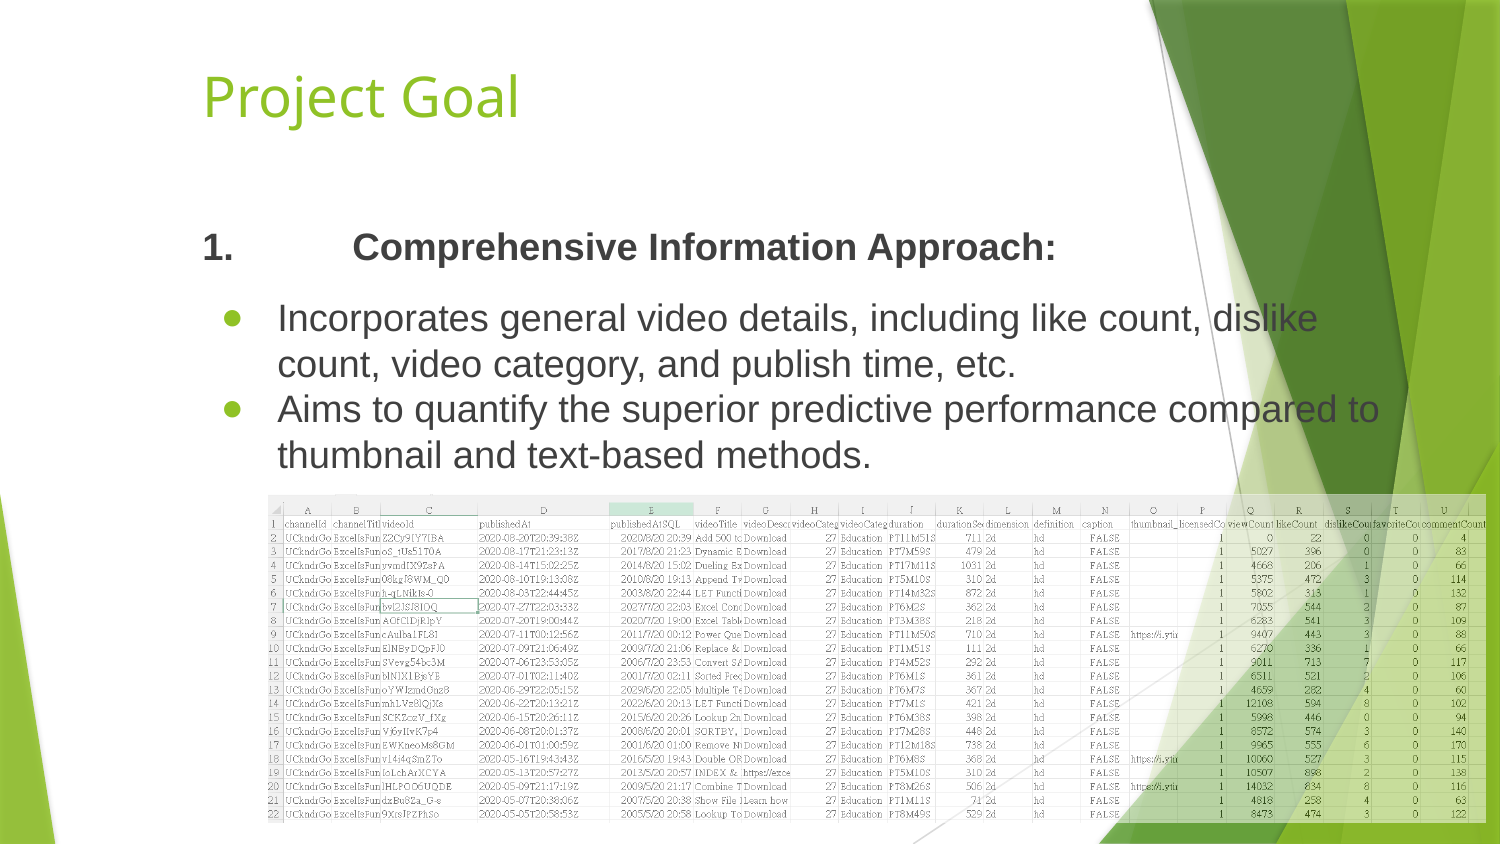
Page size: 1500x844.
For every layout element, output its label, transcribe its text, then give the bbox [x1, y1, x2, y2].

title Project Goal [187, 46, 1429, 166]
picture [267, 493, 1487, 824]
list 1. Comprehensive Information Approach: Incorporates general video details, including like count, dislike count, video category, and publish time, etc. Aims to quantify the superior predictive performance compared to thumbnail and text-based methods. [187, 185, 1429, 688]
